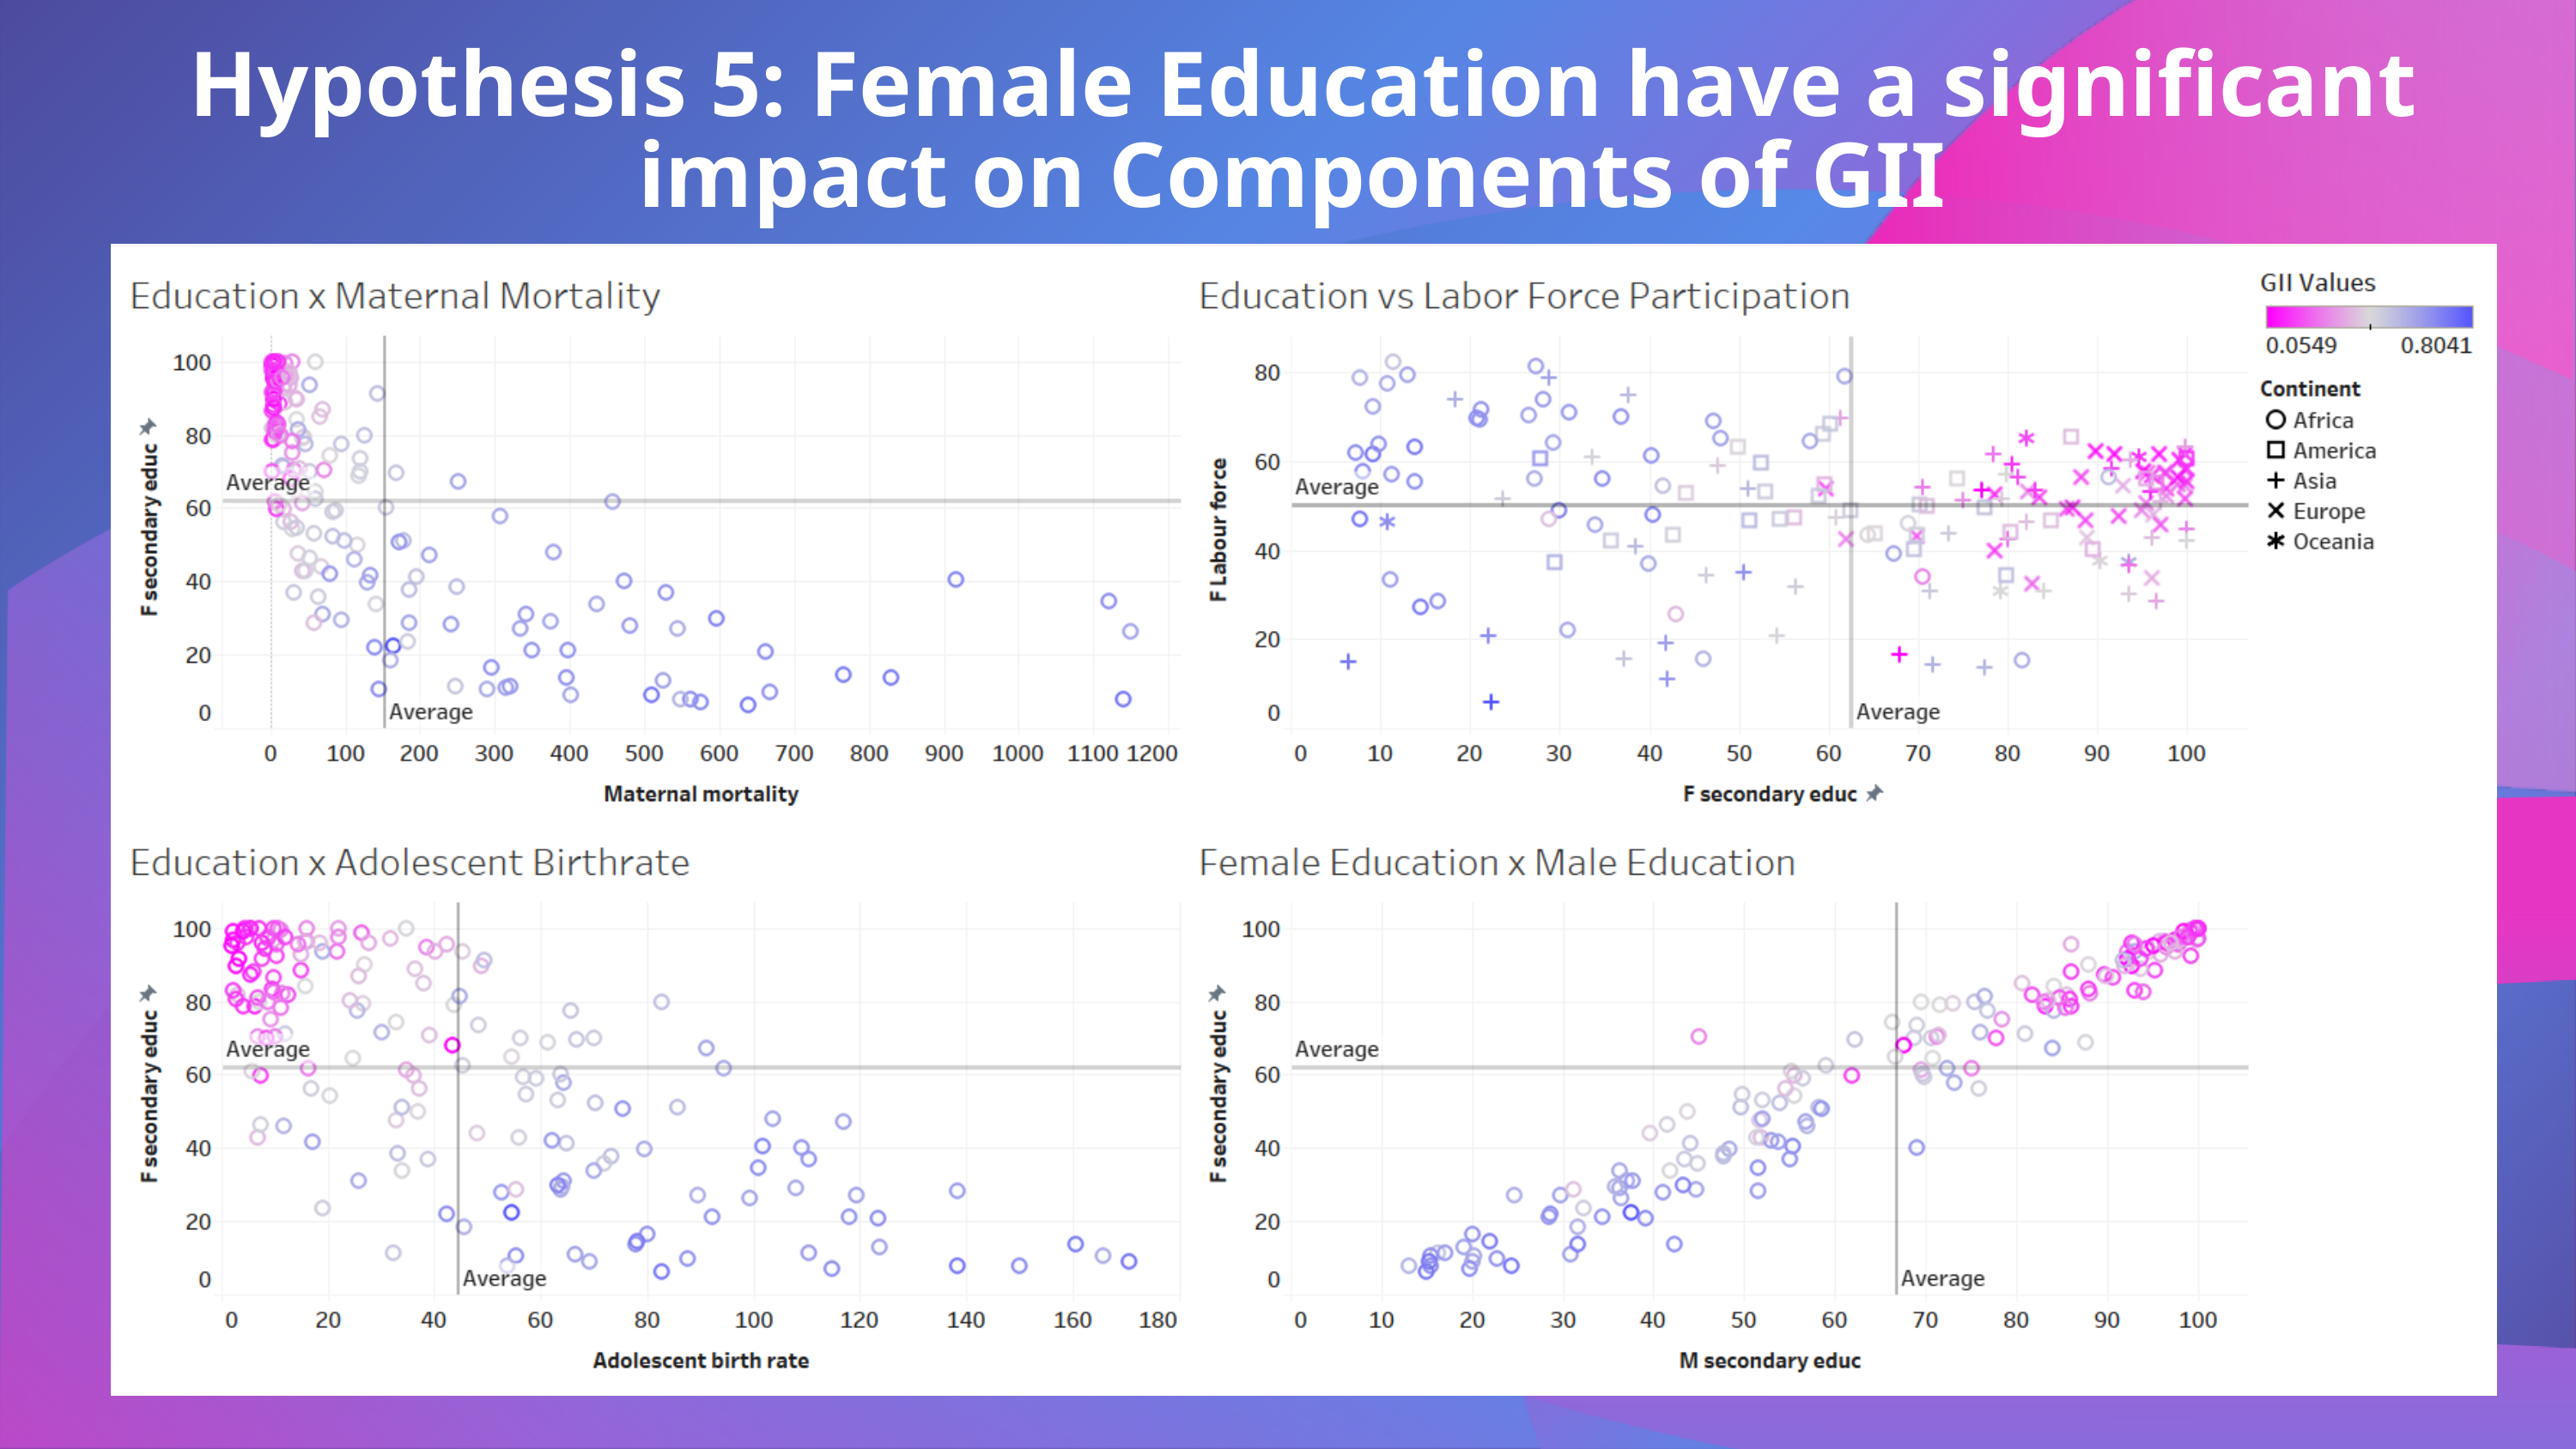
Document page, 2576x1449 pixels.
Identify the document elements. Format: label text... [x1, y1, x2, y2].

text_box [111, 244, 2497, 1396]
text_box Hypothesis 5: Female Education have a significant impact on Components of GII [167, 42, 2440, 226]
text_box [1686, 0, 2576, 796]
text_box [1196, 796, 2576, 1449]
text_box [0, 0, 1686, 1449]
